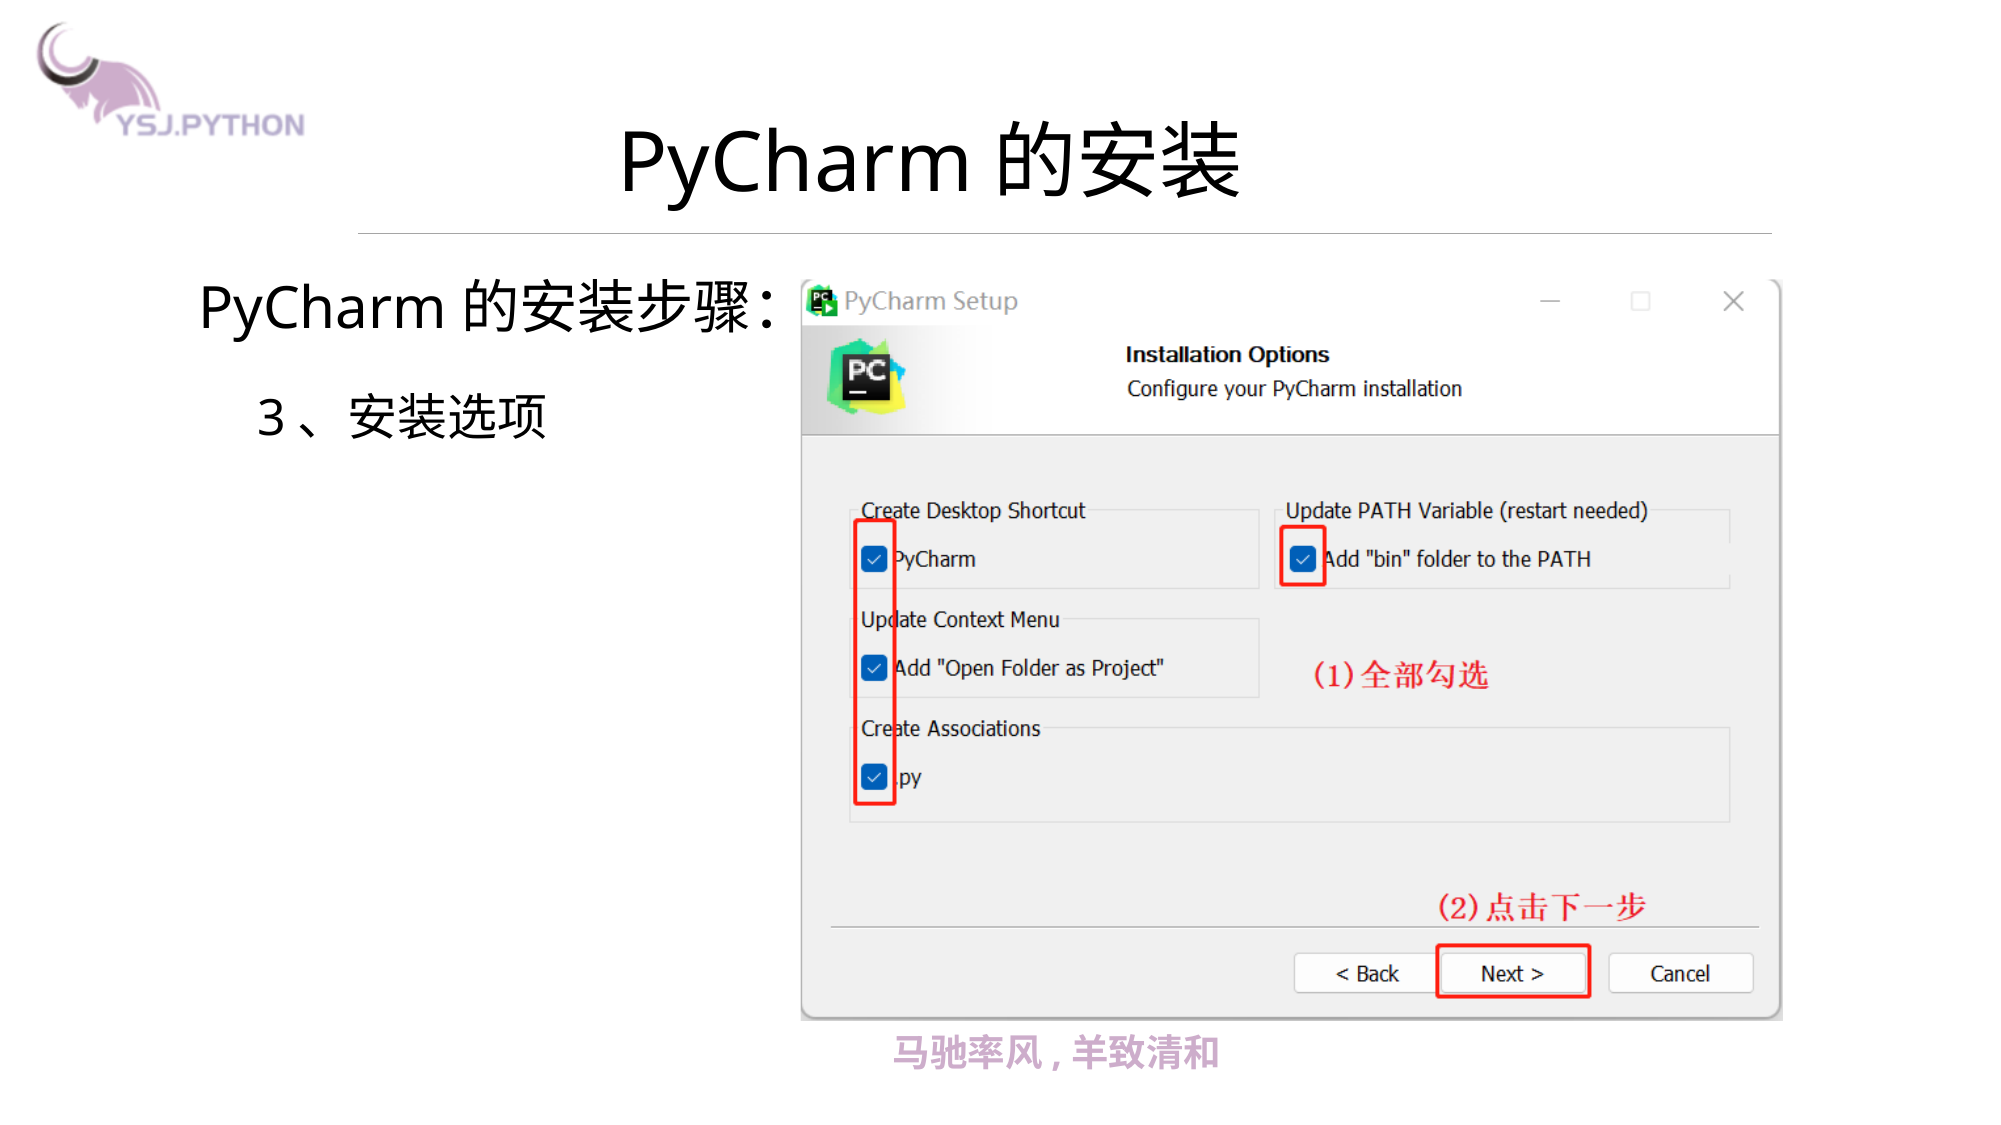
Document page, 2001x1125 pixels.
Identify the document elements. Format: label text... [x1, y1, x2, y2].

text_box PyCharm的安装 [602, 100, 1258, 216]
text_box 马驰率风,羊致清和 [877, 1021, 1305, 1082]
text_box 3、安装选项 [242, 378, 563, 454]
text_box PyCharm的安装步骤： [183, 263, 826, 348]
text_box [797, 273, 1784, 1021]
picture [0, 0, 346, 159]
